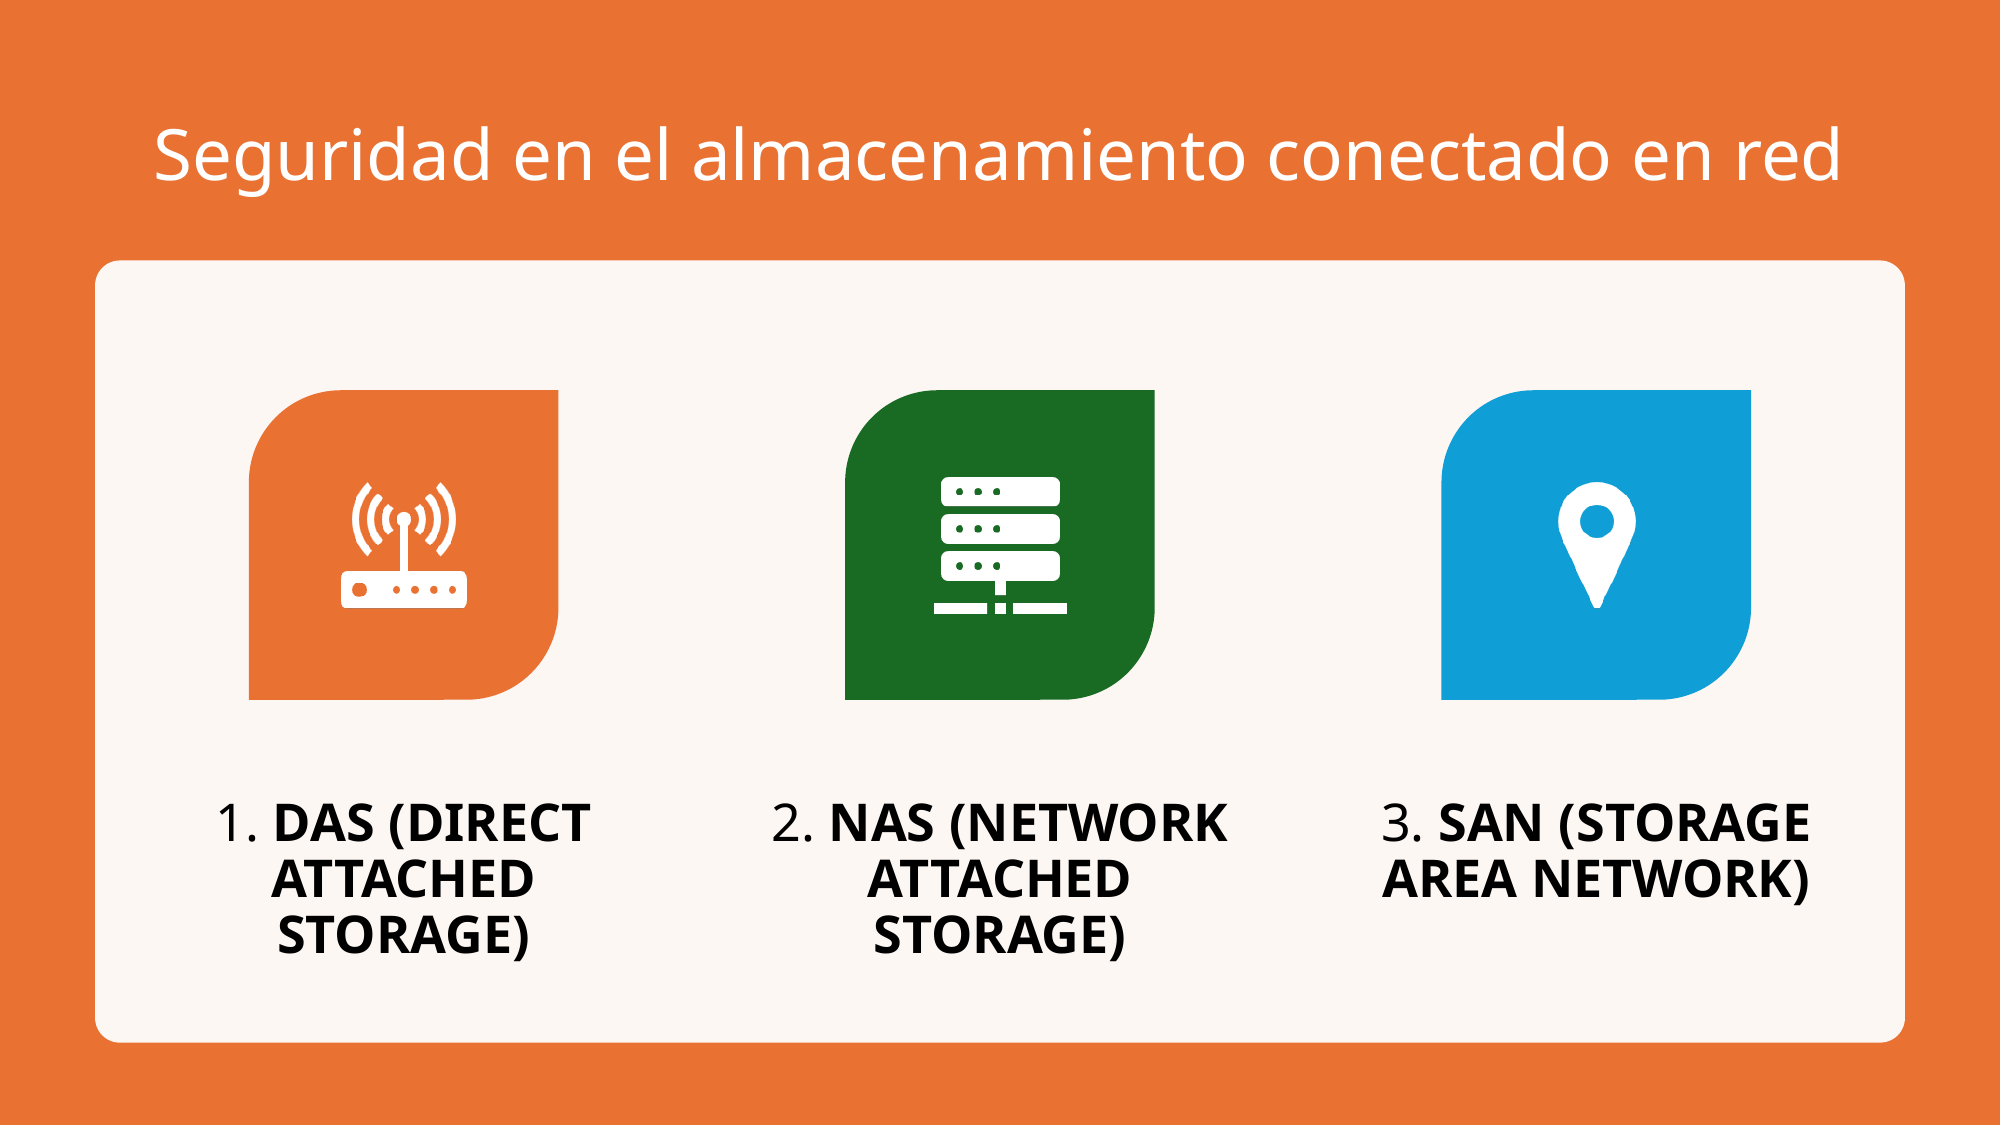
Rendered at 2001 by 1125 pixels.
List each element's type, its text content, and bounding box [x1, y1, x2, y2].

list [136, 294, 1863, 1010]
title Seguridad en el almacenamiento conectado en red [137, 75, 1863, 241]
text_box [0, 0, 2000, 1125]
text_box [93, 258, 1907, 1045]
